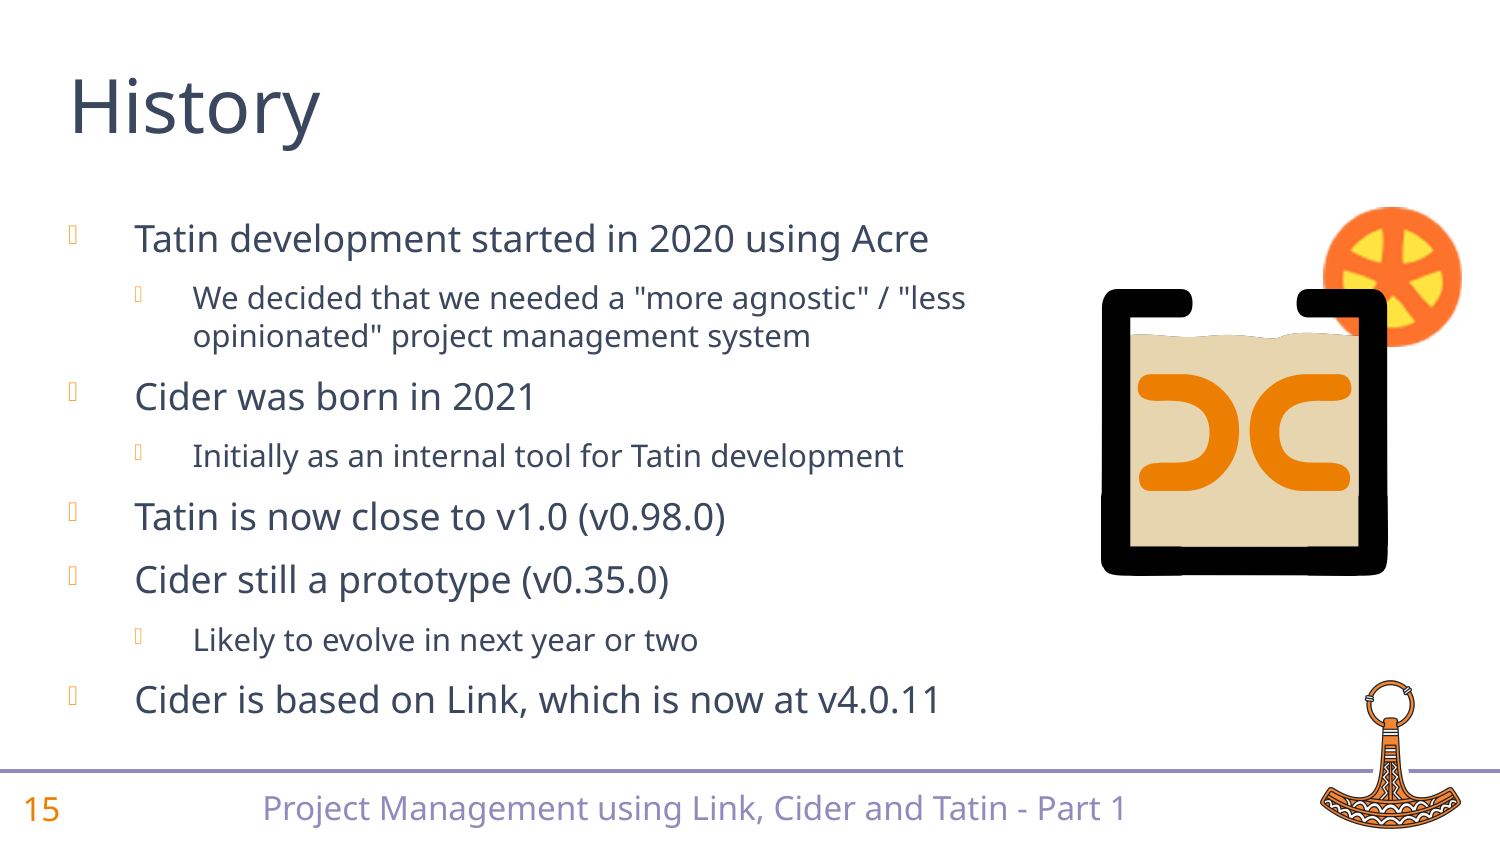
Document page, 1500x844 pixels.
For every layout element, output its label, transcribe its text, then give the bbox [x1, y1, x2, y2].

picture [1320, 680, 1461, 829]
picture [1101, 207, 1463, 576]
title History [53, 43, 1203, 157]
list Tatin development started in 2020 using Acre We decided that we needed a "more agnostic" / "less opinionated" project management system Cider was born in 2021 Initially as an internal tool for Tatin development Tatin is now close to v1.0 (v0.98.0) Cider still a prototype (v0.35.0) Likely to evolve in next year or two Cider is based on Link, which is now at v4.0.11 [53, 207, 1053, 740]
